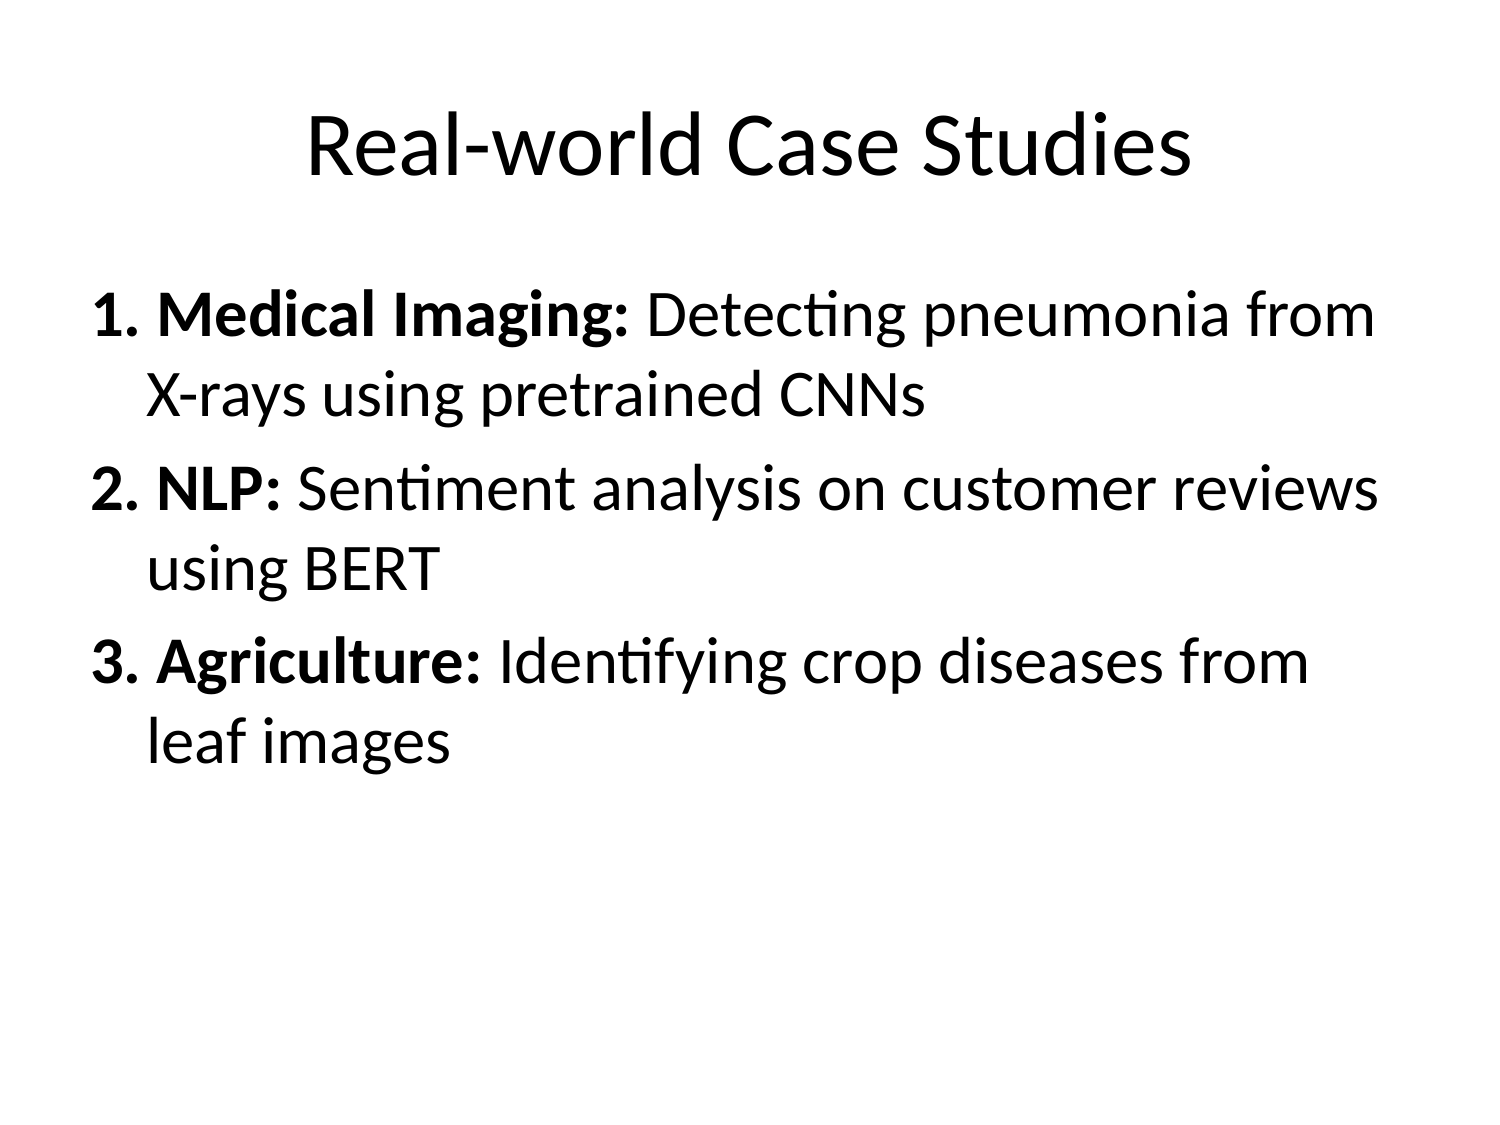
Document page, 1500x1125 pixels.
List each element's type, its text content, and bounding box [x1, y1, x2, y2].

title Real-world Case Studies [75, 45, 1425, 233]
list 1. Medical Imaging: Detecting pneumonia from X-rays using pretrained CNNs 2. NLP: Sentiment analysis on customer reviews using BERT 3. Agriculture: Identifying crop diseases from leaf images [75, 262, 1425, 1005]
